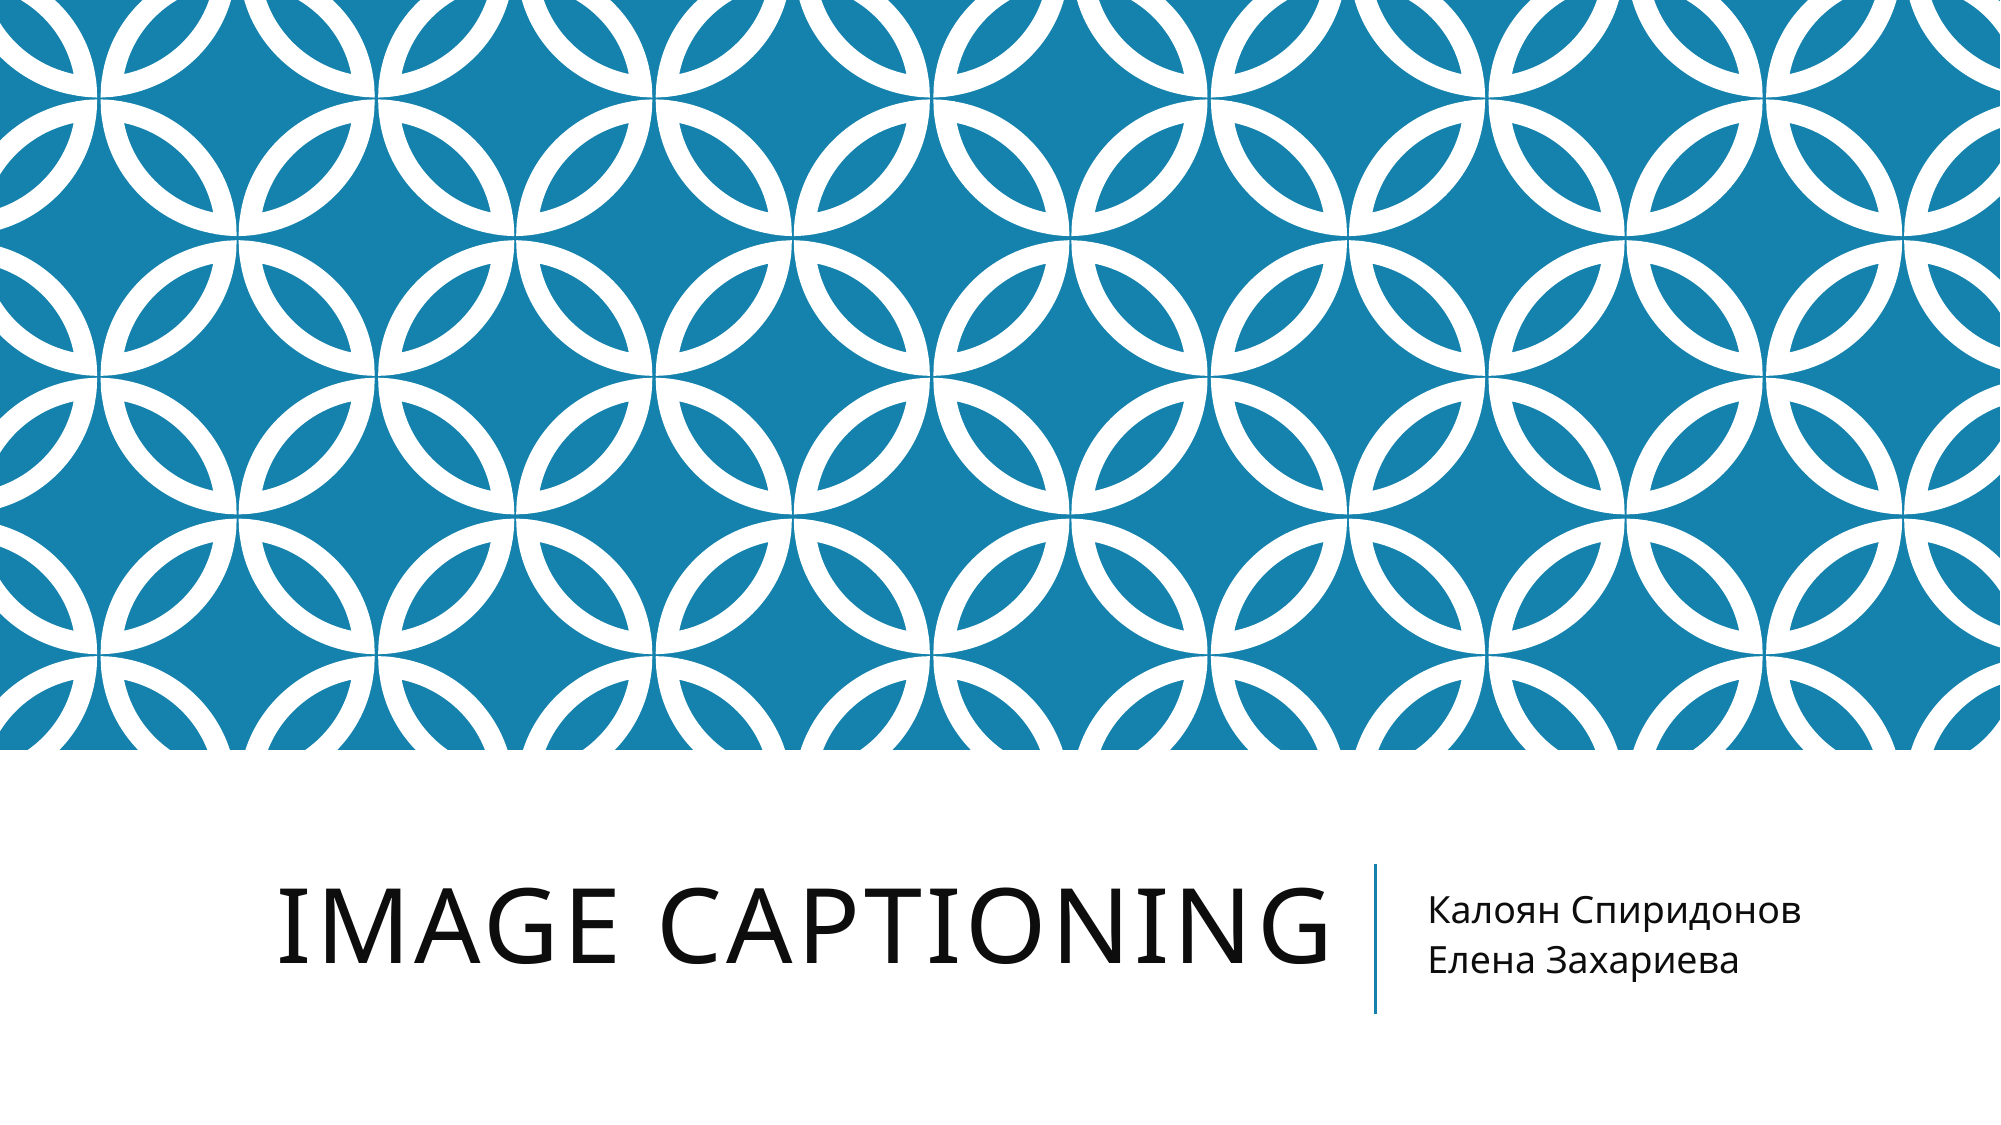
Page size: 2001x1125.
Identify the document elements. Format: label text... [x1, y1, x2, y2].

subtitle Калоян Спиридонов Елена Захариева [1412, 813, 1938, 1054]
title Image Captioning [75, 813, 1350, 1054]
